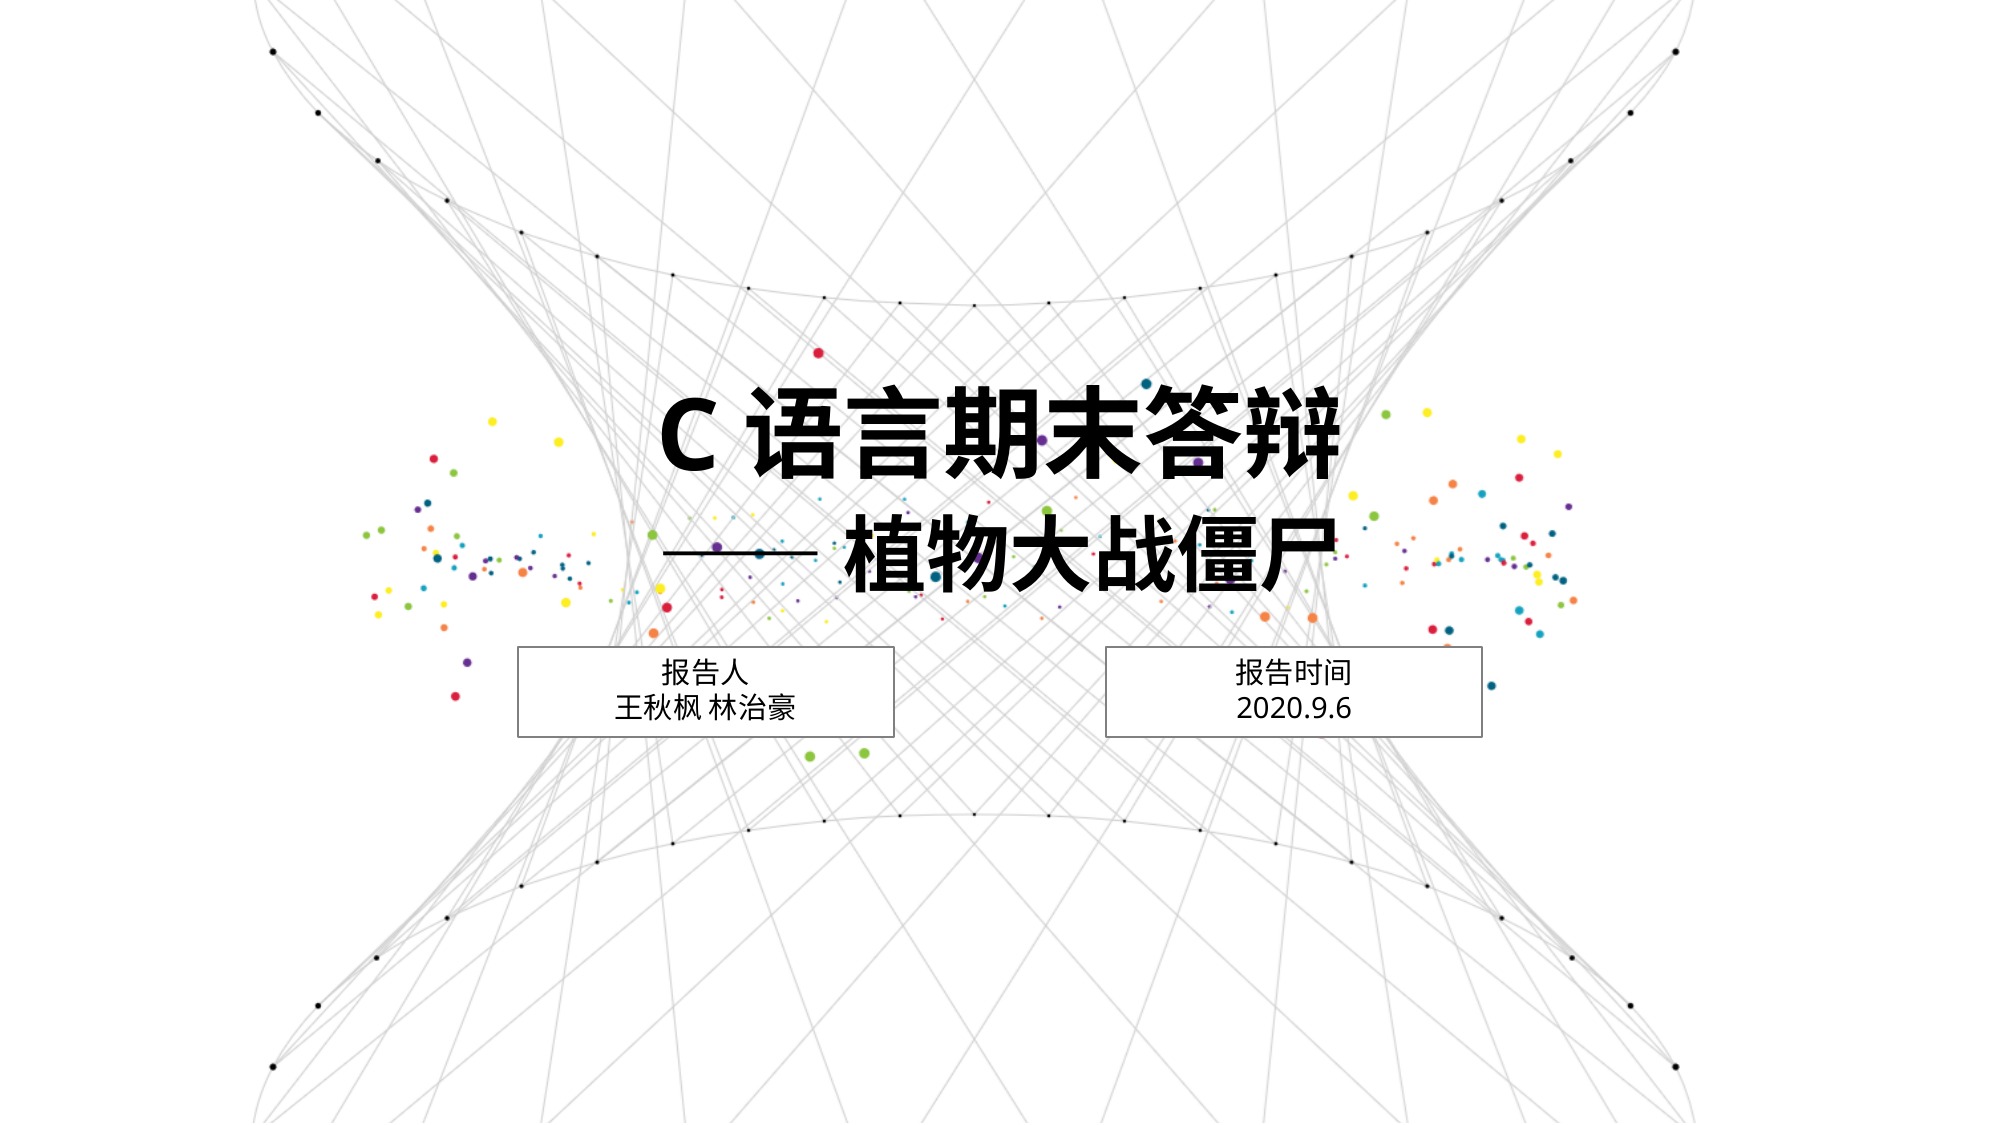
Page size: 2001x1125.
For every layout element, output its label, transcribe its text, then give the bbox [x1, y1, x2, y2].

list 报告人 王秋枫 林治豪 [517, 646, 895, 738]
list 报告时间 2020.9.6 [1105, 646, 1483, 738]
picture [139, 0, 1861, 416]
picture [139, 572, 1861, 1123]
list C语言期末答辩 ——植物大战僵尸 [85, 416, 1915, 572]
